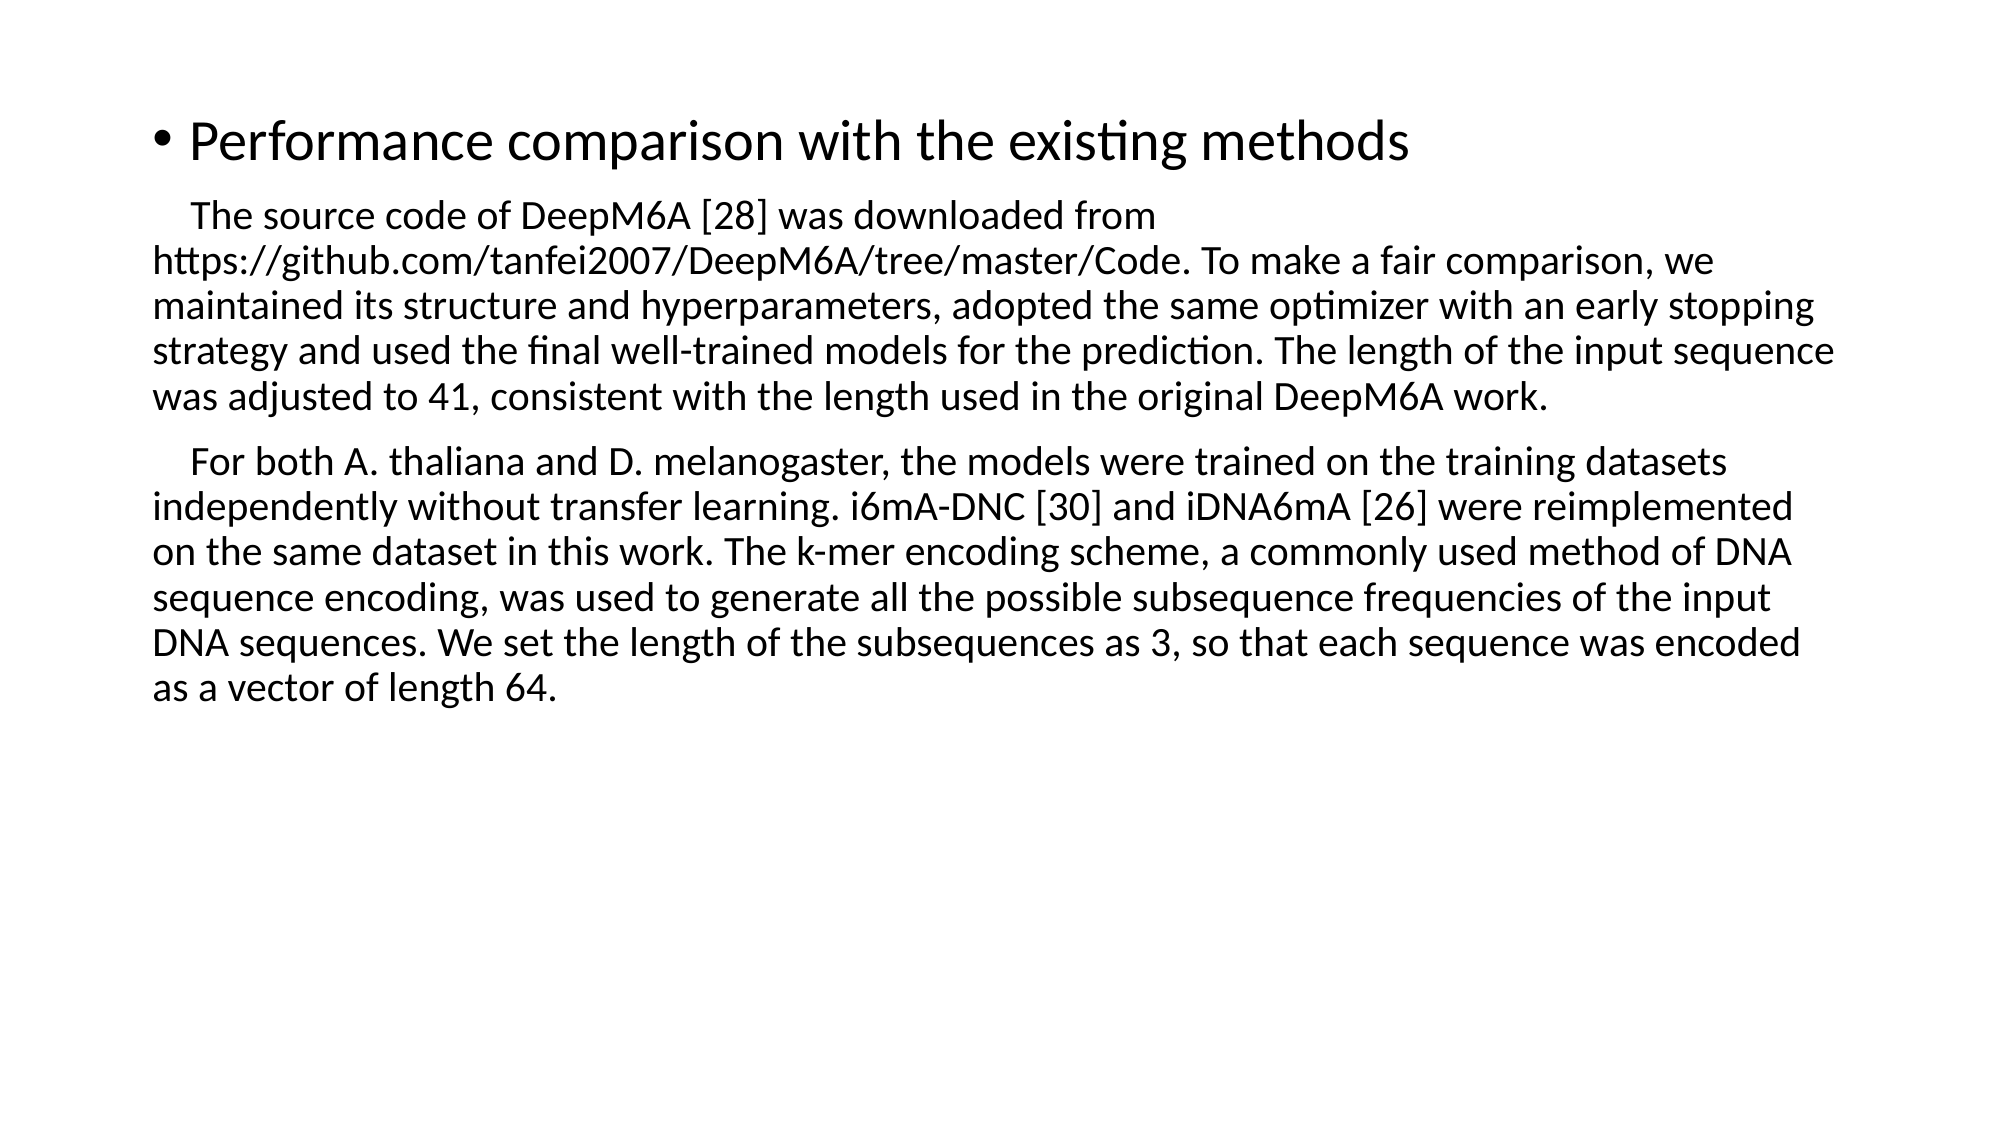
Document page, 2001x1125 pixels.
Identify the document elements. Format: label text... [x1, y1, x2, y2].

list Performance comparison with the existing methods The source code of DeepM6A [28] was downloaded from https://github.com/tanfei2007/DeepM6A/tree/master/Code. To make a fair comparison, we maintained its structure and hyperparameters, adopted the same optimizer with an early stopping strategy and used the final well-trained models for the prediction. The length of the input sequence was adjusted to 41, consistent with the length used in the original DeepM6A work. For both A. thaliana and D. melanogaster, the models were trained on the training datasets independently without transfer learning. i6mA-DNC [30] and iDNA6mA [26] were reimplemented on the same dataset in this work. The k-mer encoding scheme, a commonly used method of DNA sequence encoding, was used to generate all the possible subsequence frequencies of the input DNA sequences. We set the length of the subsequences as 3, so that each sequence was encoded as a vector of length 64. [137, 102, 1863, 1023]
